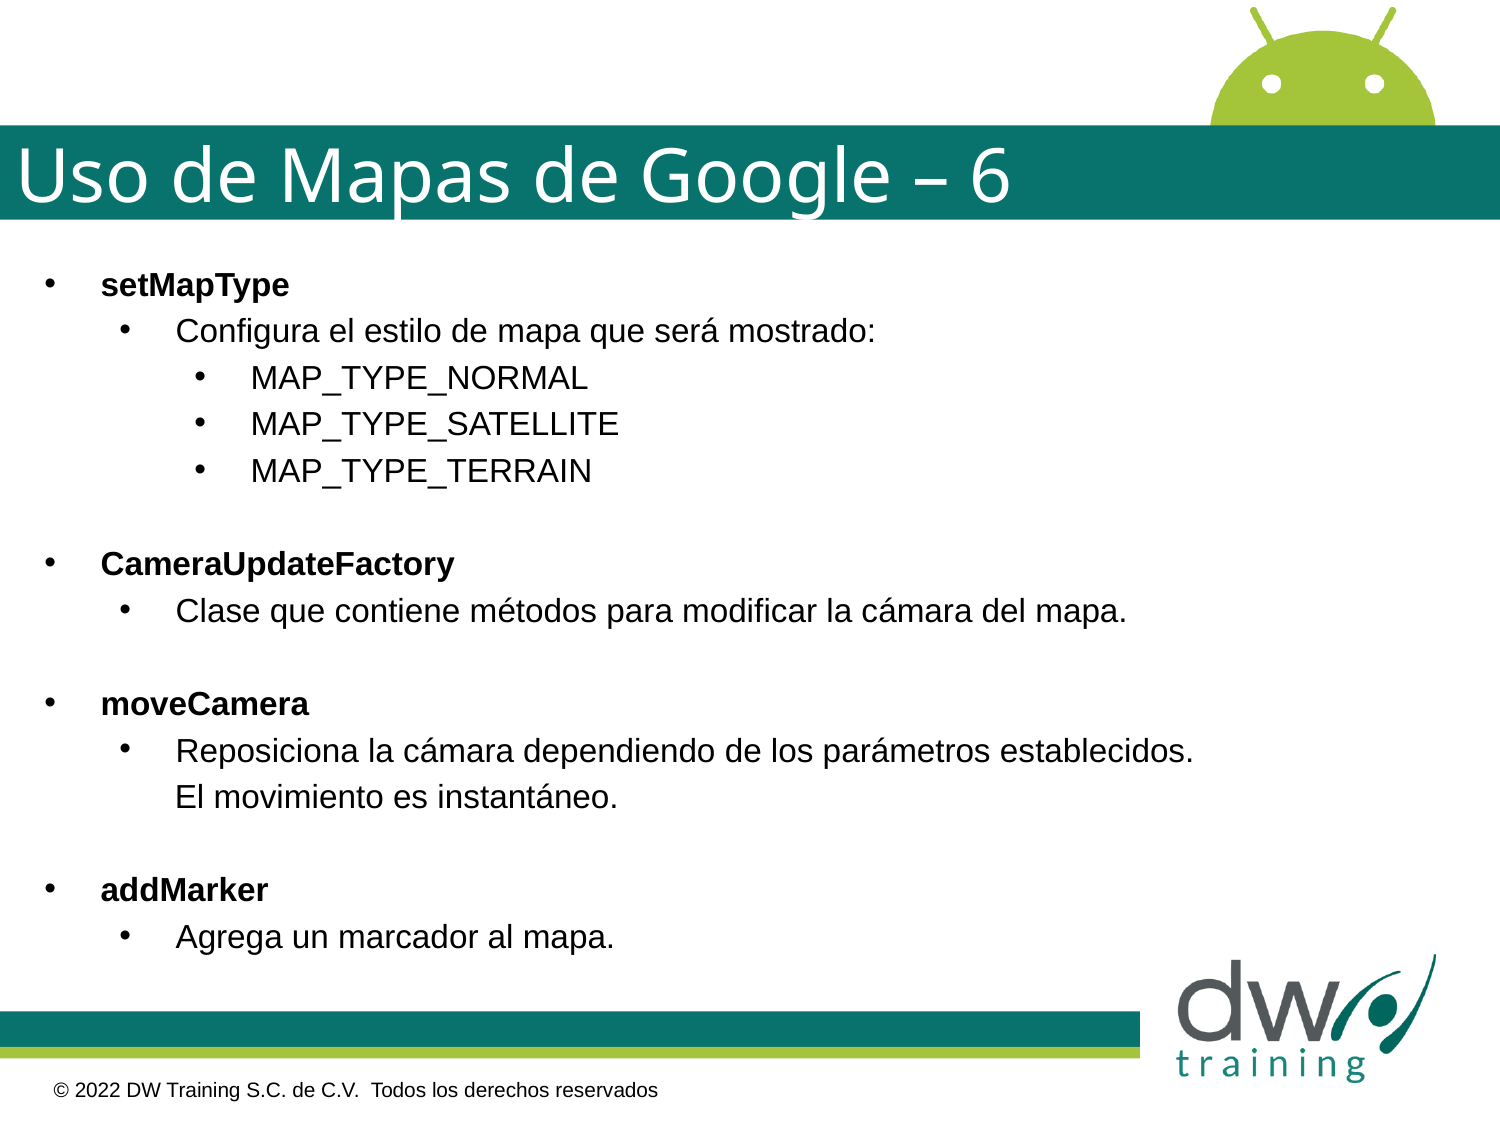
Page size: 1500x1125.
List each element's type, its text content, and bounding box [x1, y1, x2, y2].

text_box setMapType Configura el estilo de mapa que será mostrado: MAP_TYPE_NORMAL MAP_TYPE_SATELLITE MAP_TYPE_TERRAIN CameraUpdateFactory Clase que contiene métodos para modificar la cámara del mapa. moveCamera Reposiciona la cámara dependiendo de los parámetros establecidos. El movimiento es instantáneo. addMarker Agrega un marcador al mapa. [29, 255, 1380, 1023]
title Uso de Mapas de Google – 6 [0, 125, 1199, 220]
picture [1175, 954, 1436, 1083]
picture [1210, 7, 1436, 125]
